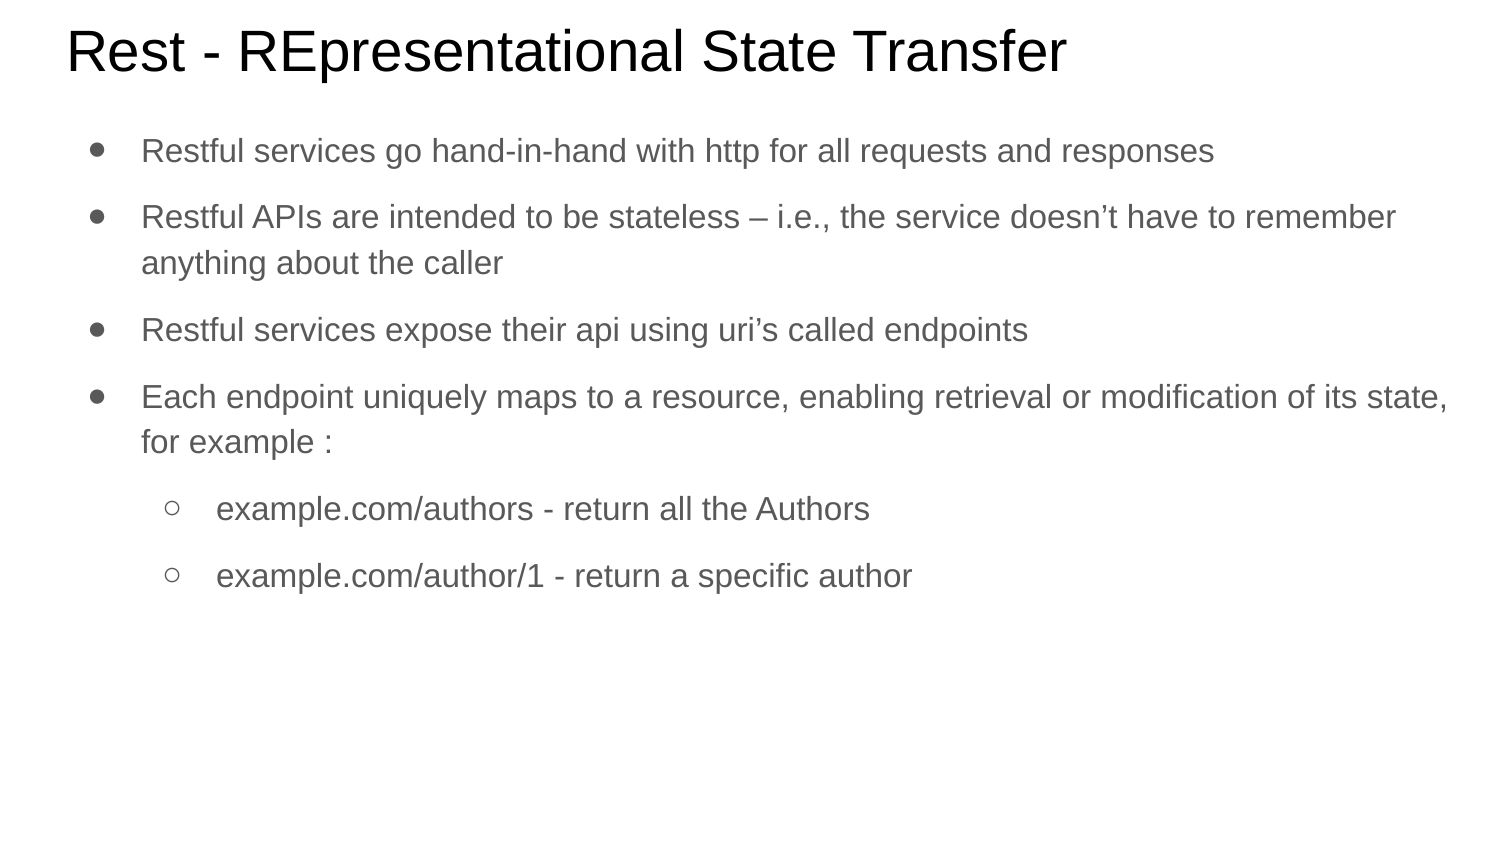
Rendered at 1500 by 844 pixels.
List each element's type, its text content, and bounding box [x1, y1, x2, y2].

title Rest - REpresentational State Transfer [51, 0, 1449, 107]
list Restful services go hand-in-hand with http for all requests and responses Restful APIs are intended to be stateless – i.e., the service doesn’t have to remember anything about the caller Restful services expose their api using uri’s called endpoints Each endpoint uniquely maps to a resource, enabling retrieval or modification of its state, for example : example.com/authors - return all the Authors example.com/author/1 - return a specific author [51, 107, 1486, 759]
